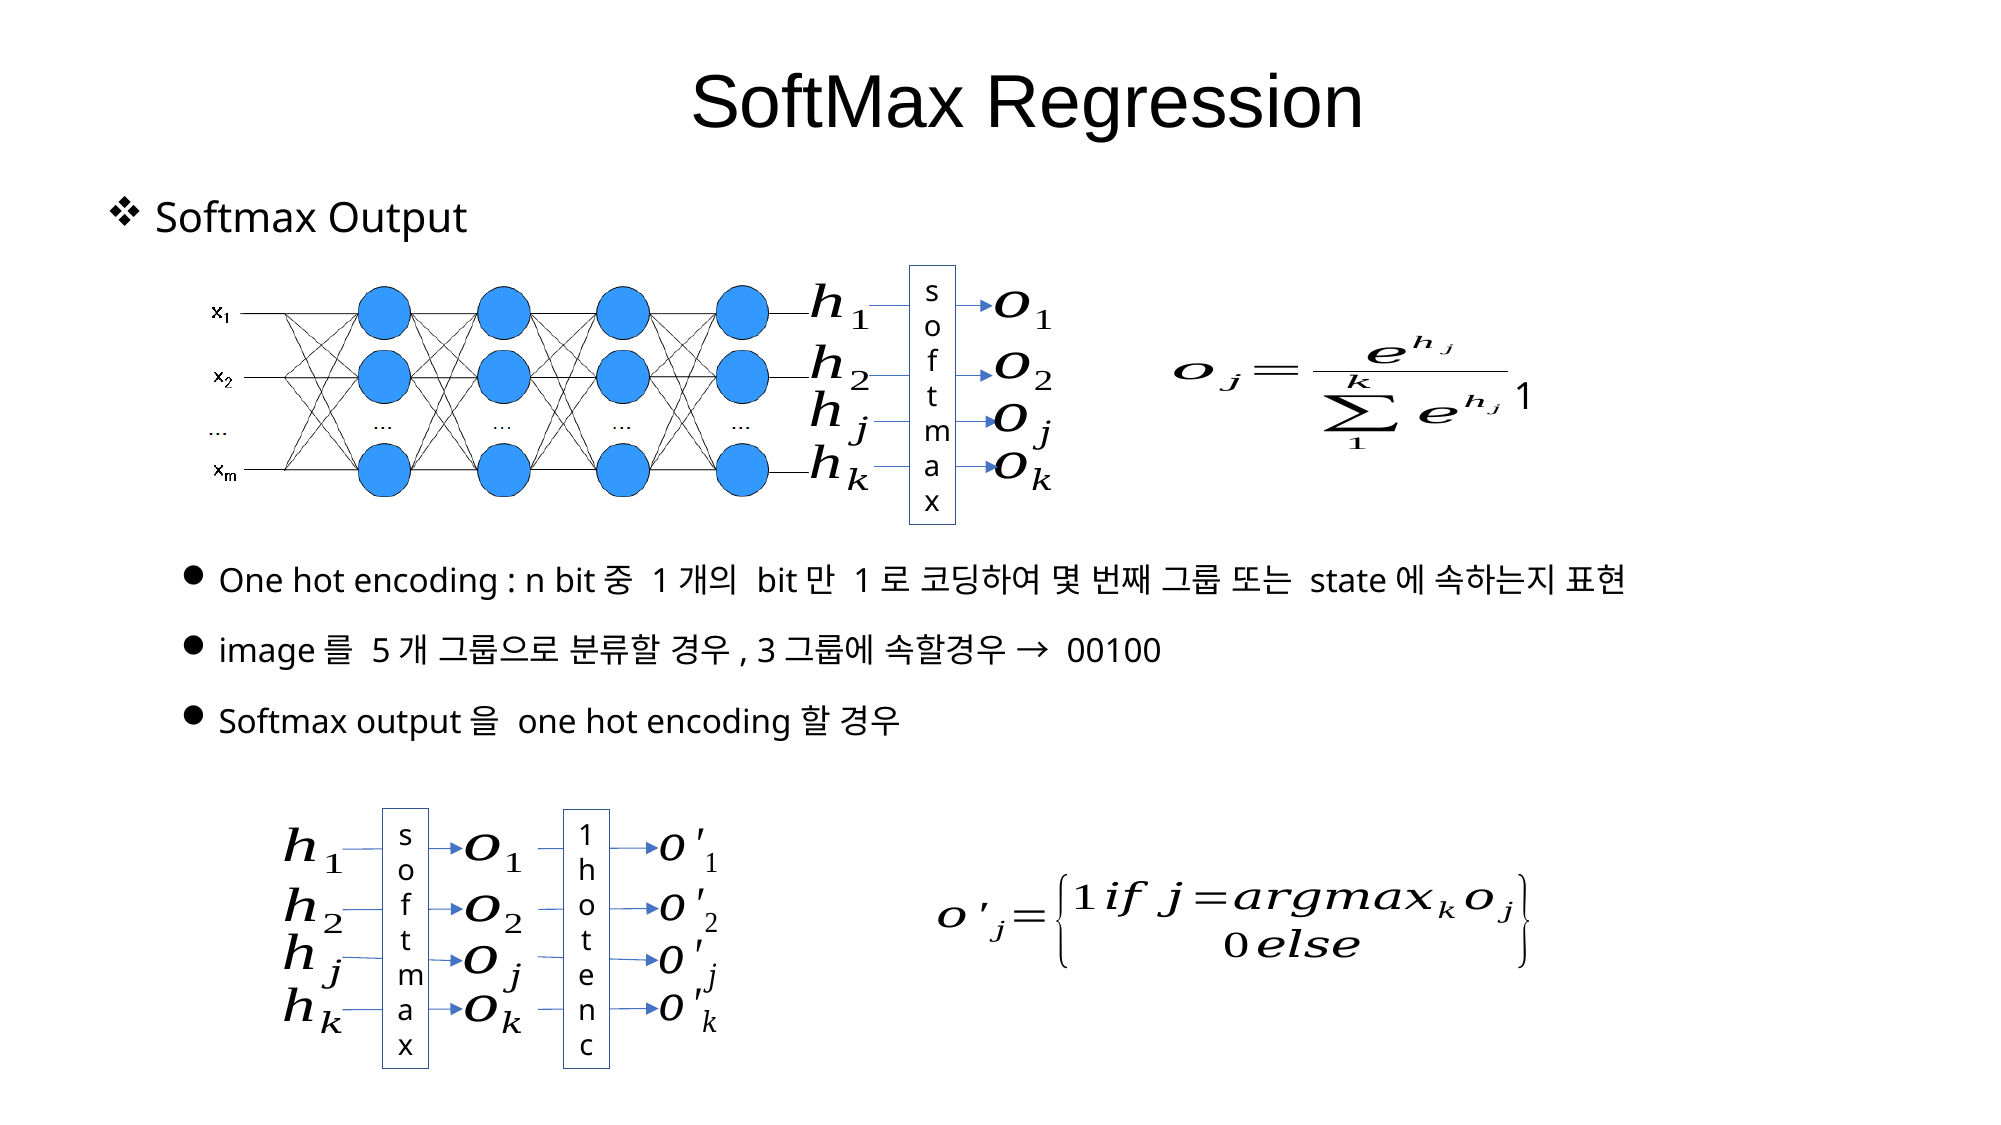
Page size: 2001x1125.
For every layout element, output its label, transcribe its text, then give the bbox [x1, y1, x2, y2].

text_box Softmax Output One hot encoding : n bit중 1개의 bit만 1로 코딩하여 몇 번째 그룹 또는 state에 속하는지 표현 image를 5개 그룹으로 분류할 경우, 3그룹에 속할경우 → 00100 Softmax output을 one hot encoding할 경우 [91, 158, 1956, 776]
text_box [281, 808, 1537, 1072]
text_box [194, 265, 1721, 528]
text_box SoftMax Regression [675, 45, 1381, 150]
